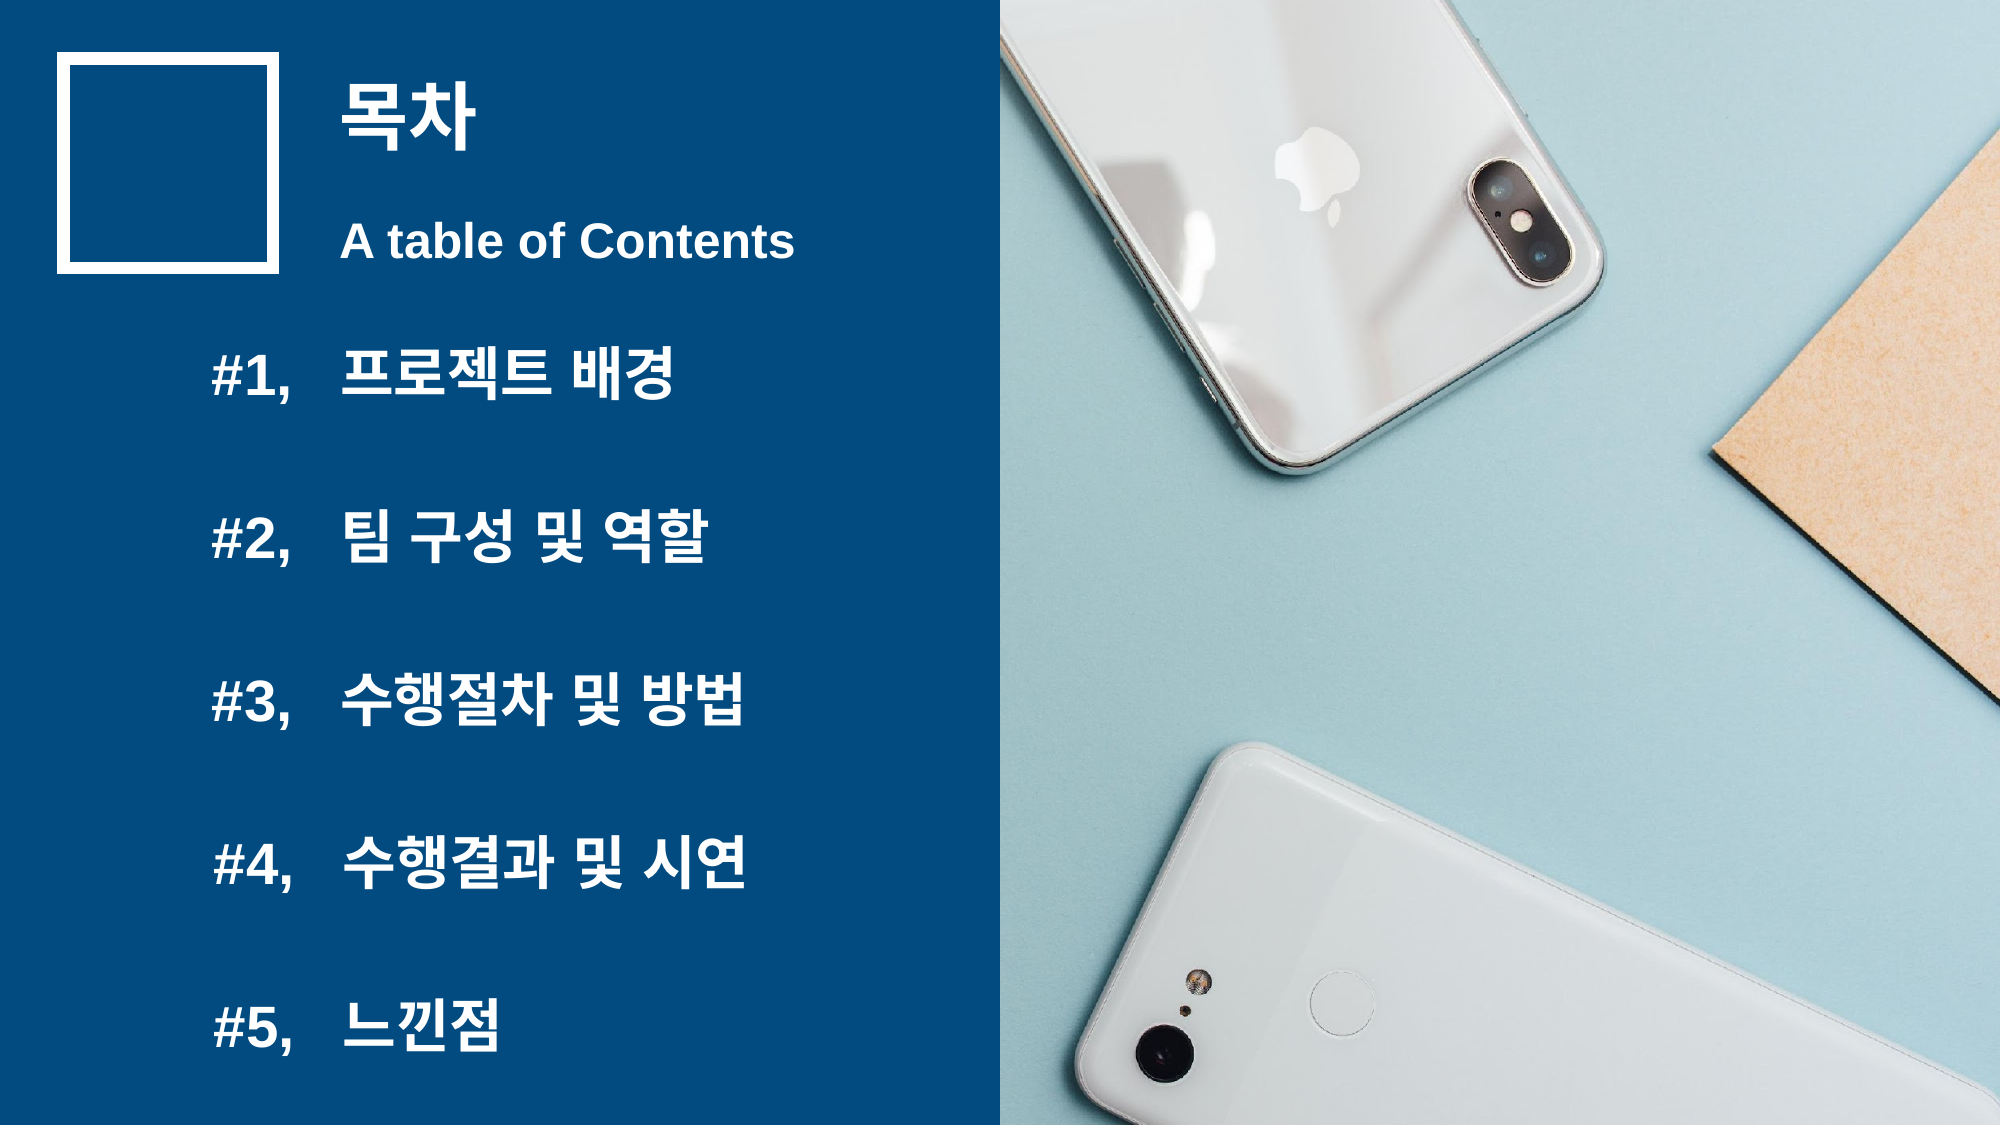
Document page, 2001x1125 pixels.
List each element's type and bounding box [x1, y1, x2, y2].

text_box [196, 329, 802, 417]
picture [0, 0, 2000, 1125]
text_box [196, 655, 802, 742]
text_box [198, 981, 804, 1068]
text_box [198, 818, 804, 905]
text_box [196, 492, 802, 579]
